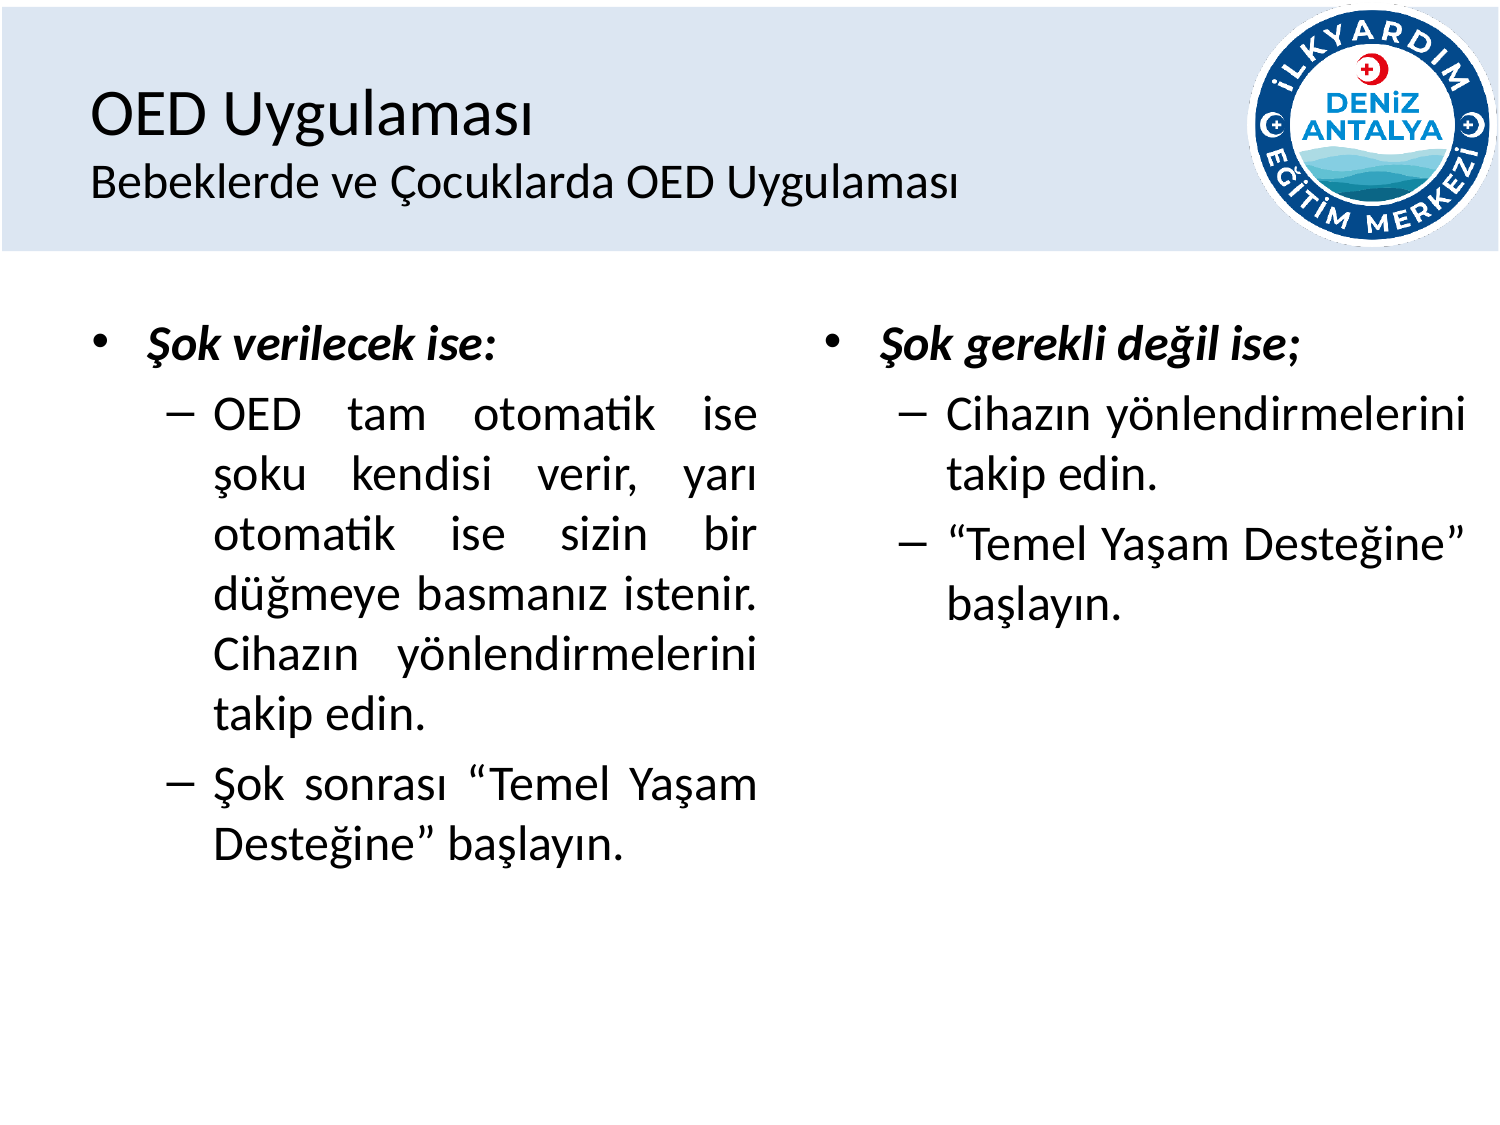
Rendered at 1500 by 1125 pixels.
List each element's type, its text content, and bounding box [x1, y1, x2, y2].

picture [1247, 1, 1497, 247]
text_box [0, 5, 1245, 253]
text_box Şok verilecek ise: OED tam otomatik ise şoku kendisi verir, yarı otomatik ise sizin bir düğmeye basmanız istenir. Cihazın yönlendirmelerini takip edin. Şok sonrası “Temel Yaşam Desteğine” başlayın. [76, 302, 774, 929]
title OED Uygulaması Bebeklerde ve Çocuklarda OED Uygulaması [75, 45, 1199, 233]
text_box Şok gerekli değil ise; Cihazın yönlendirmelerini takip edin. “Temel Yaşam Desteğine” başlayın. [809, 302, 1483, 752]
